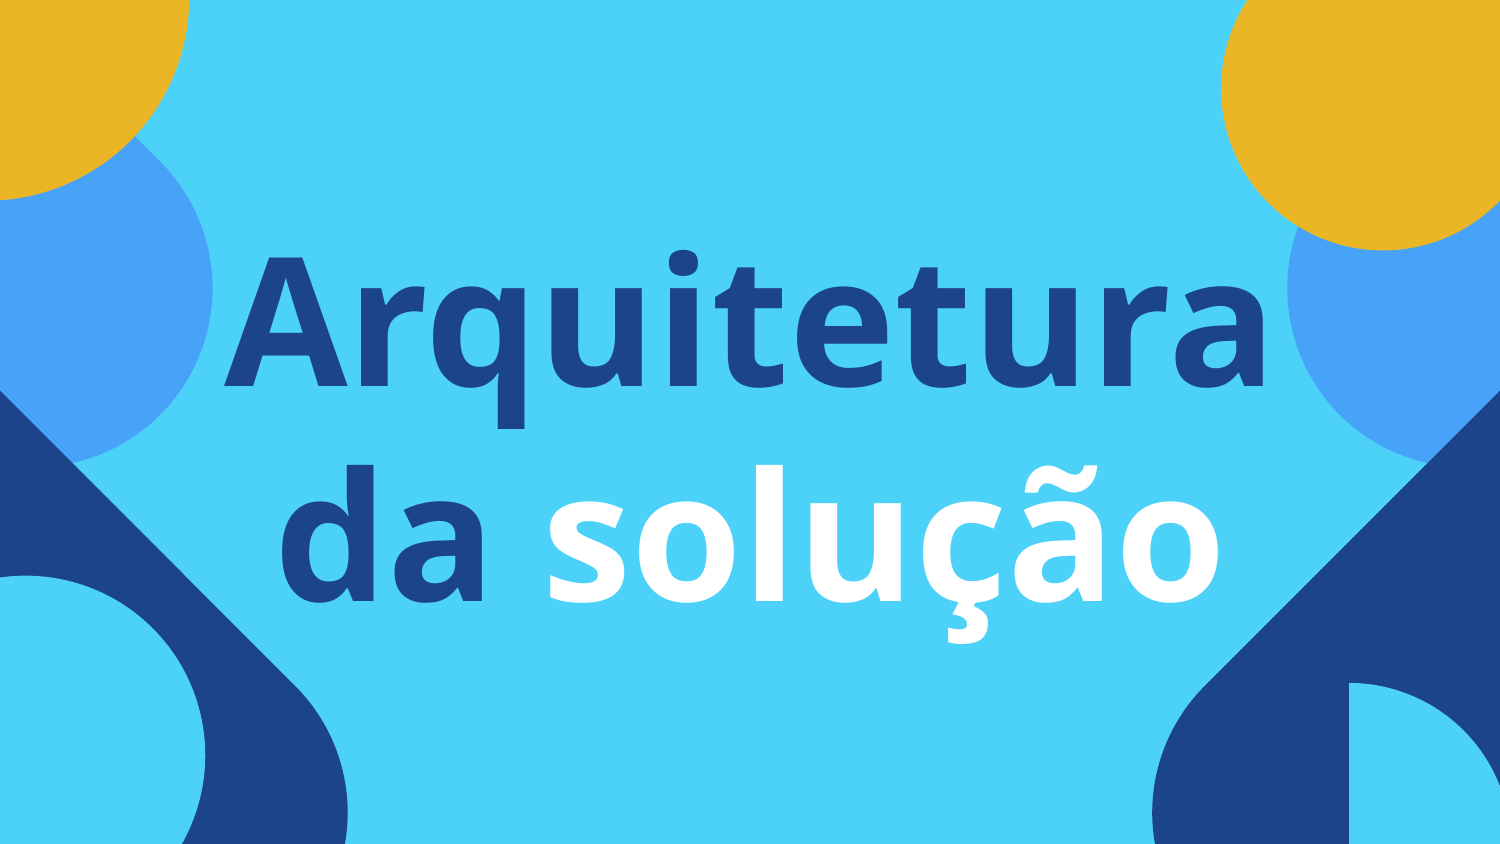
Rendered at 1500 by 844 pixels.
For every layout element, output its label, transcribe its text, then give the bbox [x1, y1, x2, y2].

title Arquitetura da solução [186, 214, 1315, 630]
